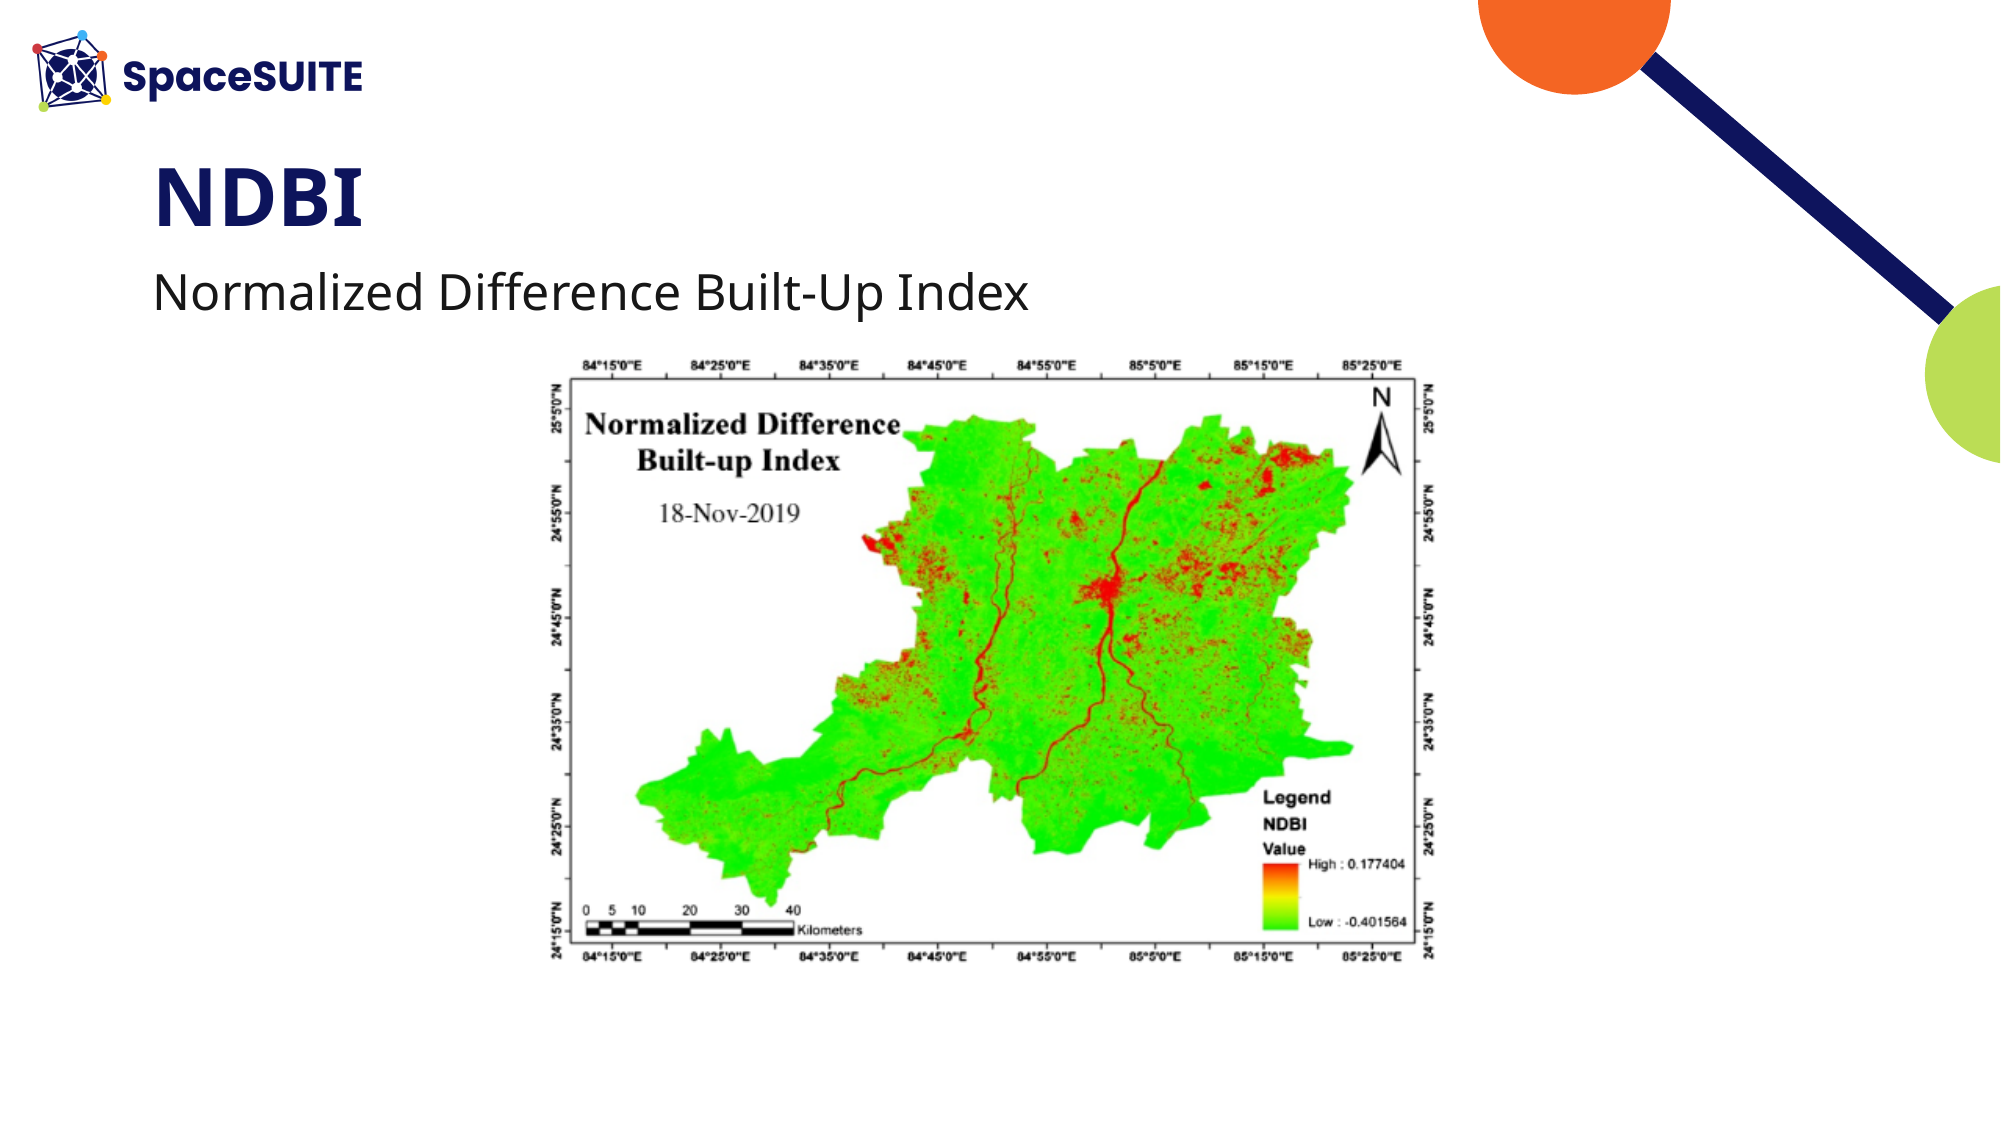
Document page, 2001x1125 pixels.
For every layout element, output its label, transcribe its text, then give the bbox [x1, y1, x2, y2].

title NDBI [137, 138, 1672, 251]
picture [535, 346, 1444, 1005]
picture [32, 30, 362, 112]
list Normalized Difference Built-Up Index [137, 252, 1521, 340]
